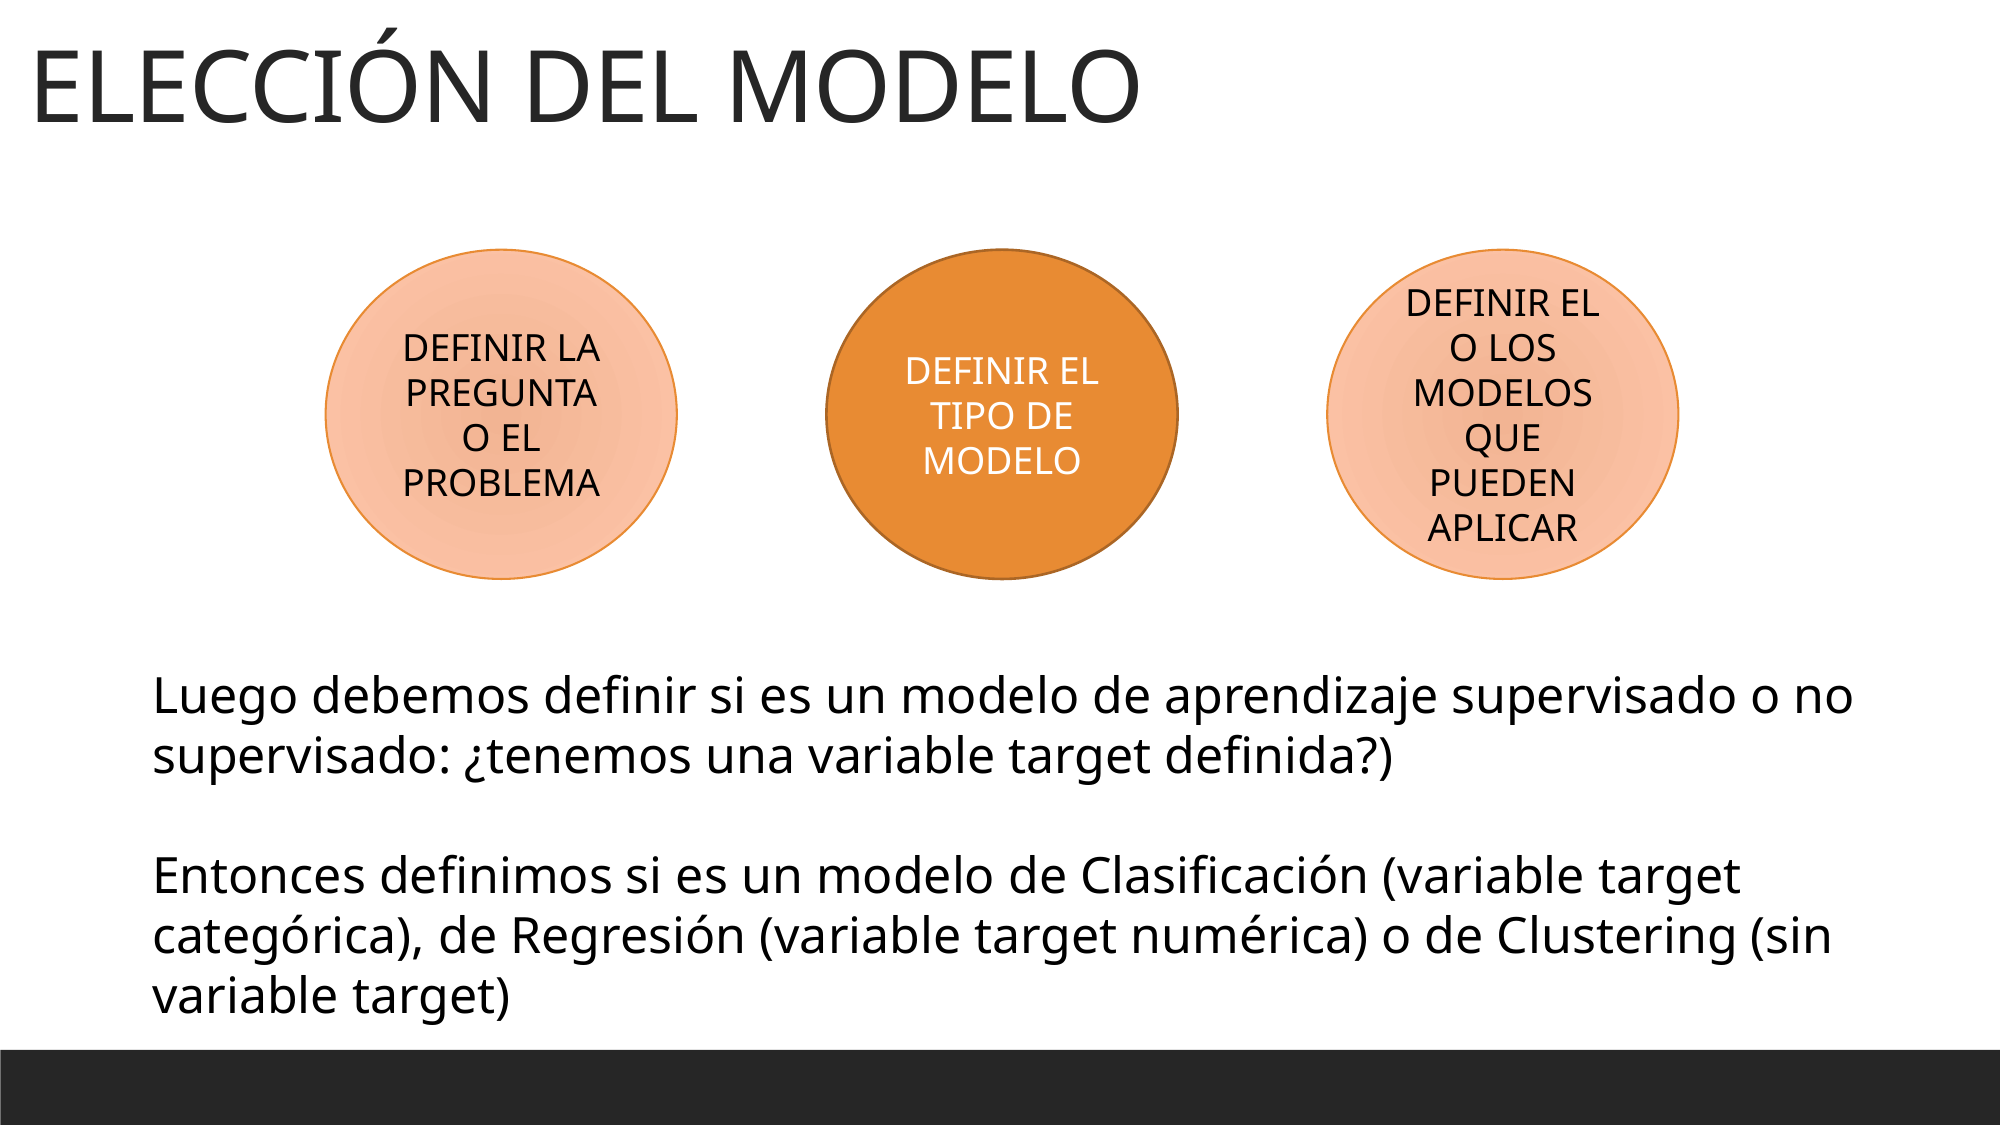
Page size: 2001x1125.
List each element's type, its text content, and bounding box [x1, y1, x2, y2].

title ELECCIÓN DEL MODELO [13, 29, 1639, 152]
text_box Luego debemos definir si es un modelo de aprendizaje supervisado o no supervisado: ¿tenemos una variable target definida?) Entonces definimos si es un modelo de Clasificación (variable target categórica), de Regresión (variable target numérica) o de Clustering (sin variable target) [137, 656, 1903, 1032]
text_box DEFINIR EL TIPO DE MODELO [825, 248, 1179, 581]
text_box DEFINIR LA PREGUNTA O EL PROBLEMA [324, 248, 678, 581]
text_box DEFINIR EL O LOS MODELOS QUE PUEDEN APLICAR [1326, 248, 1680, 581]
